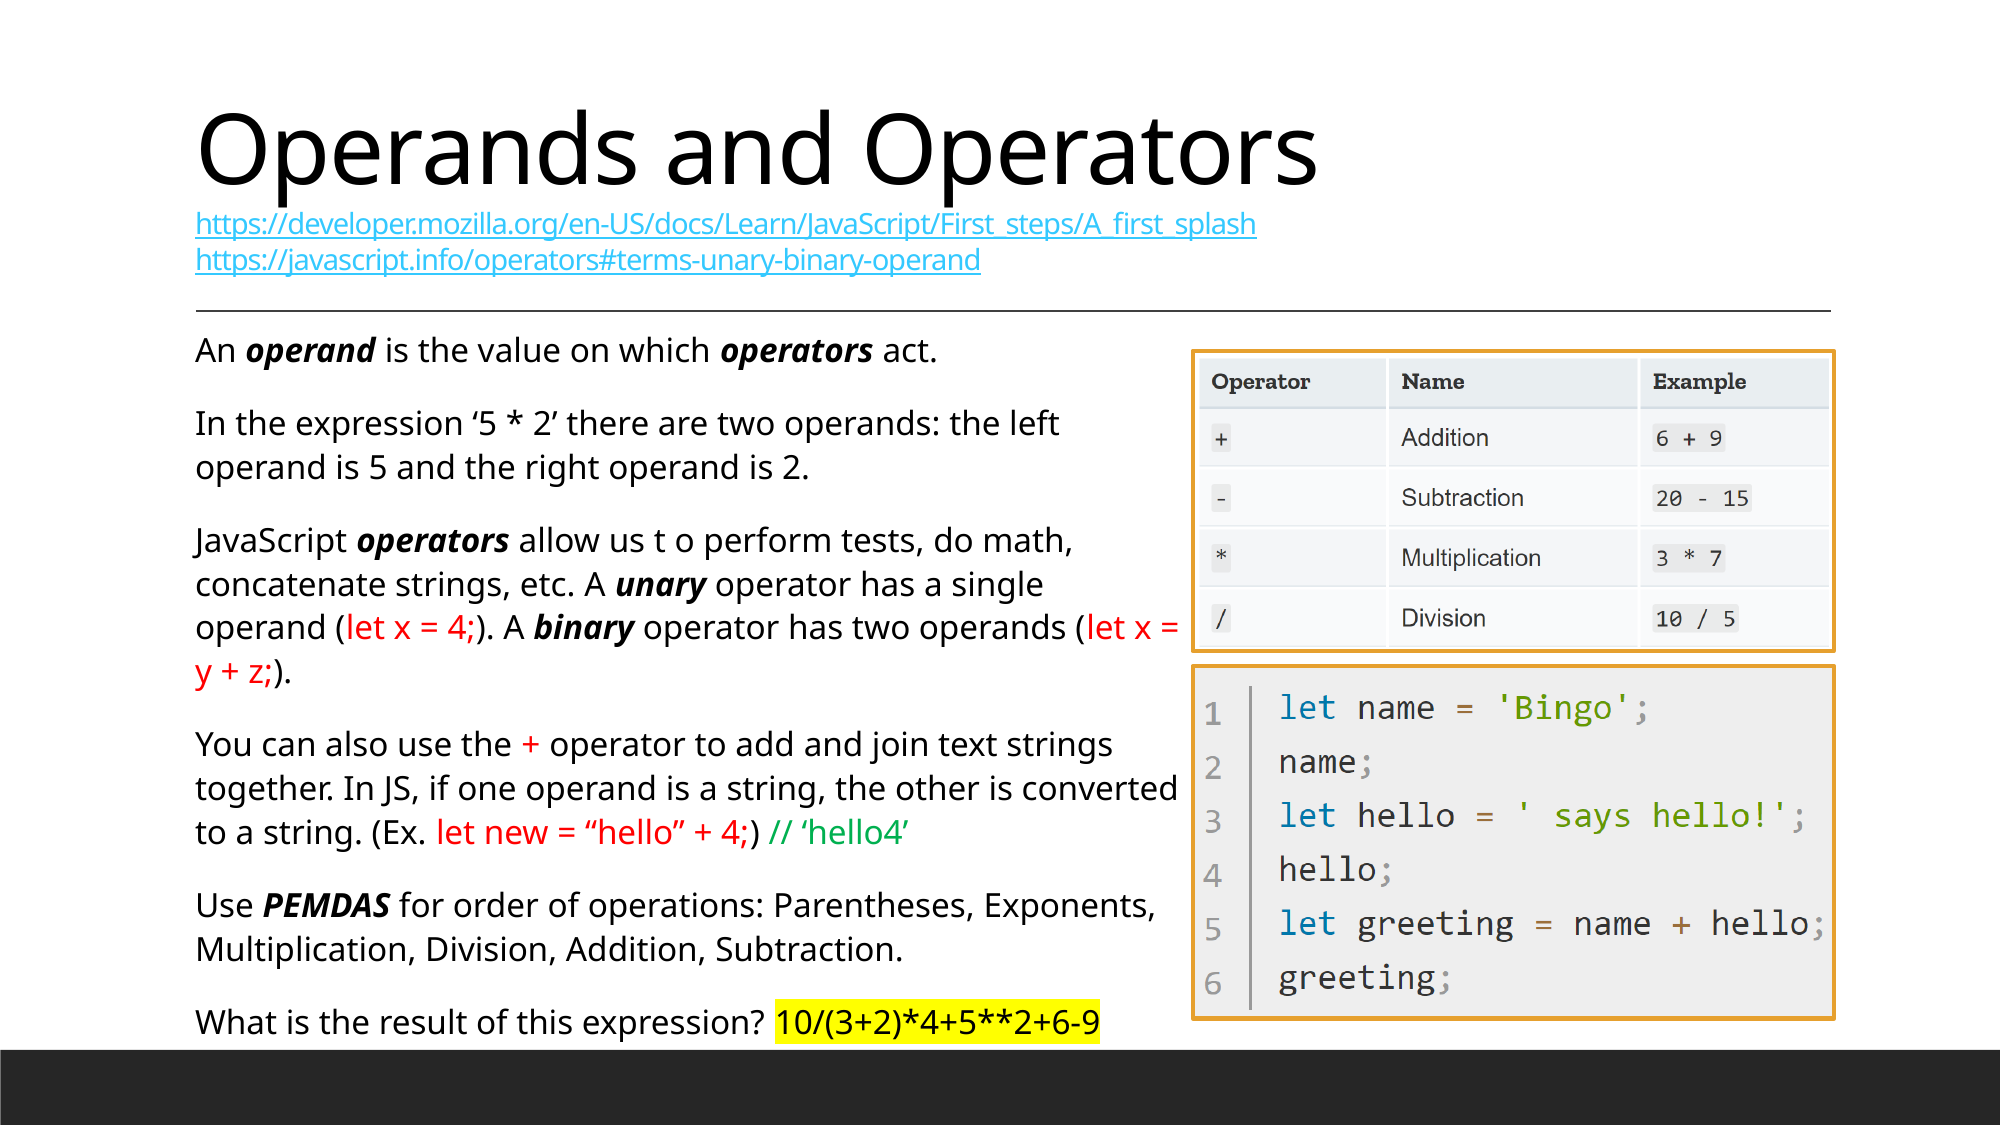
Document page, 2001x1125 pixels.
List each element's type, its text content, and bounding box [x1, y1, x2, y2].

title Operands and Operators https://developer.mozilla.org/en-US/docs/Learn/JavaScript/First_steps/A_first_splash https://javascript.info/operators#terms-unary-binary-operand [180, 47, 1829, 285]
picture [1194, 352, 1833, 650]
picture [1194, 667, 1833, 1017]
list An operand is the value on which operators act. In the expression ‘5 * 2’ there are two operands: the left operand is 5 and the right operand is 2. JavaScript operators allow us t o perform tests, do math, concatenate strings, etc. A unary operator has a single operand (let x = 4;). A binary operator has two operands (let x = y + z;). You can also use the + operator to add and join text strings together. In JS, if one operand is a string, the other is converted to a string. (Ex. let new = “hello” + 4;) // ‘hello4’ Use PEMDAS for order of operations: Parentheses, Exponents, Multiplication, Division, Addition, Subtraction. What is the result of this expression? 10/(3+2)*4+5**2+6-9 [180, 312, 1182, 1054]
